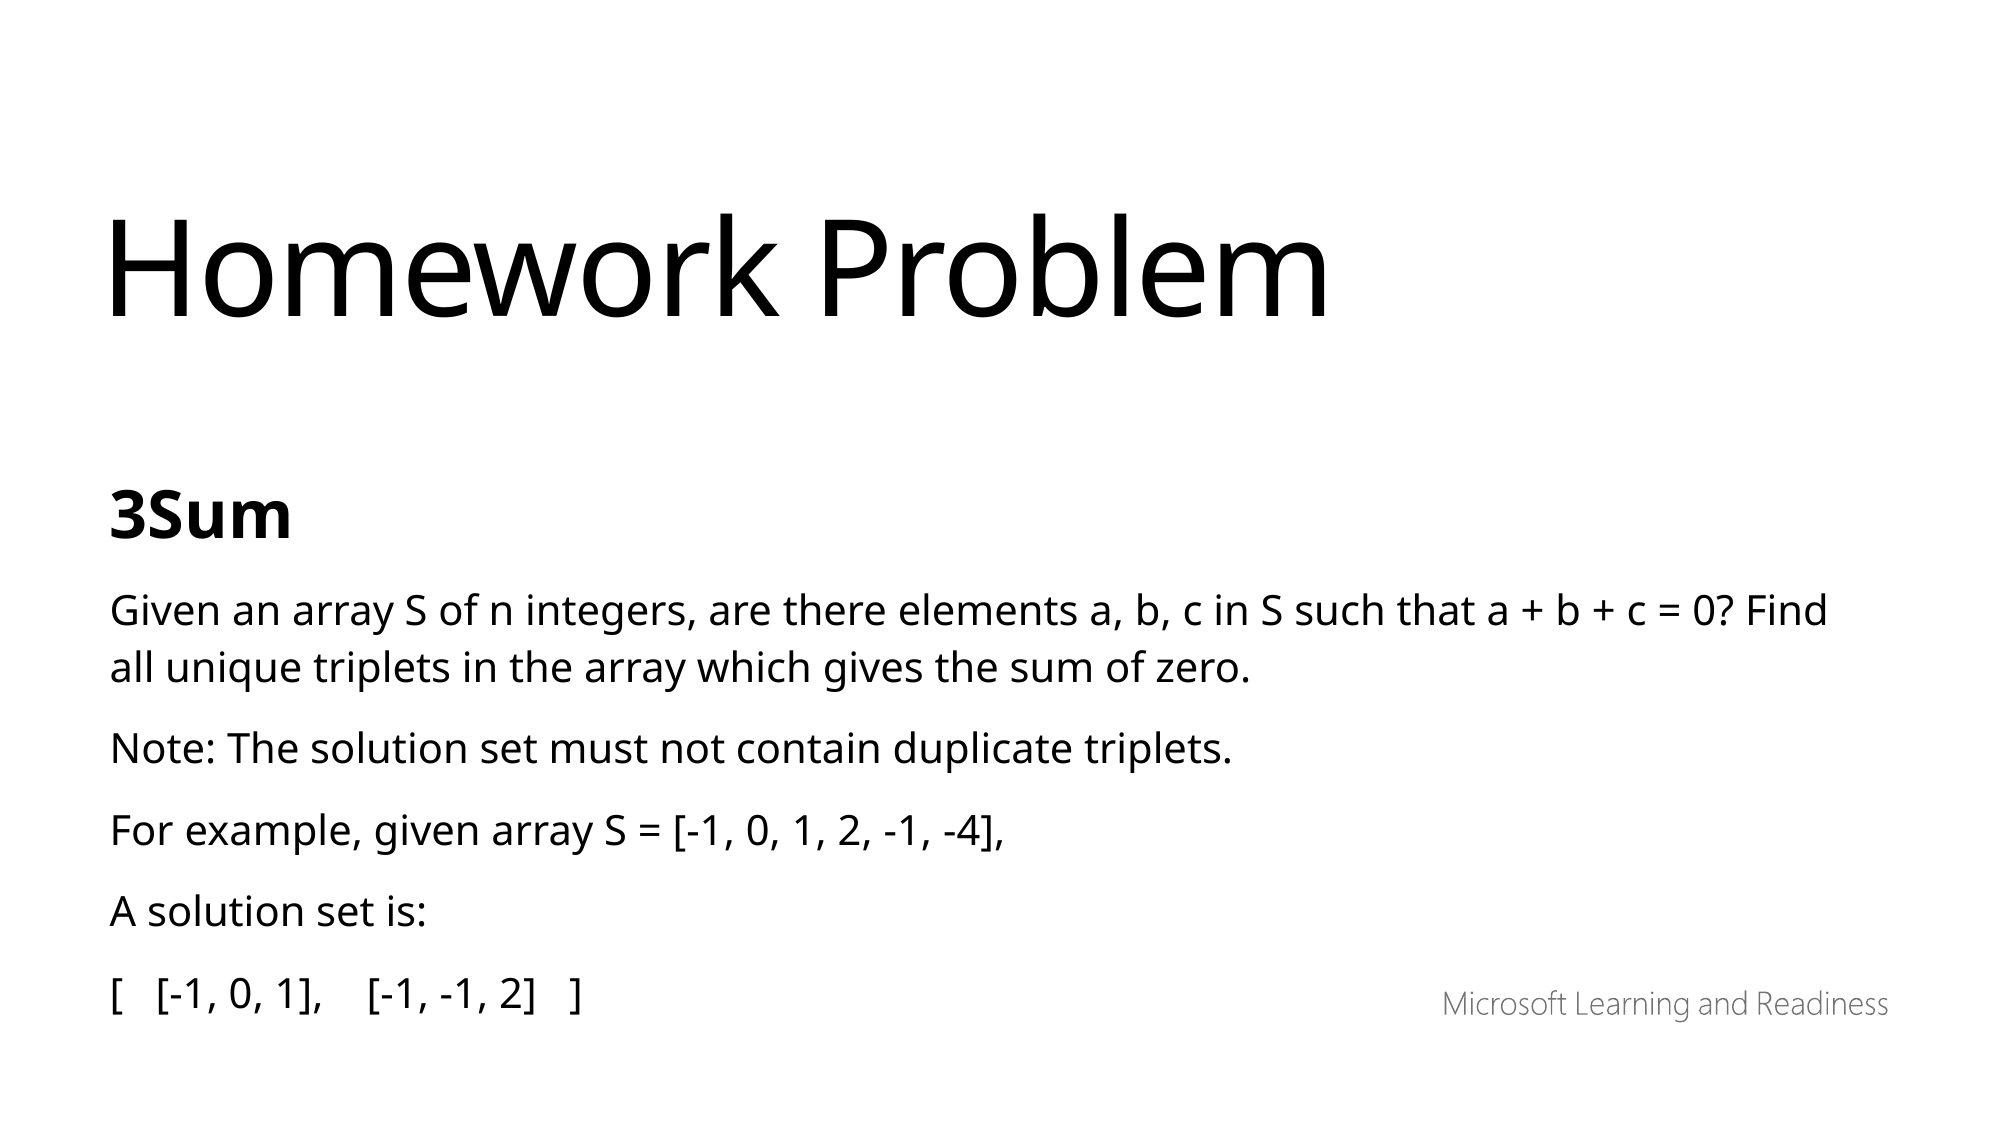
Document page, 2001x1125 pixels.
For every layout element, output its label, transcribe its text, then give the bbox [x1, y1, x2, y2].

list Homework Problem [100, 200, 1876, 327]
list 3Sum Given an array S of n integers, are there elements a, b, c in S such that a + b + c = 0? Find all unique triplets in the array which gives the sum of zero. Note: The solution set must not contain duplicate triplets. For example, given array S = [-1, 0, 1, 2, -1, -4], A solution set is: [ [-1, 0, 1], [-1, -1, 2] ] [109, 461, 1877, 951]
